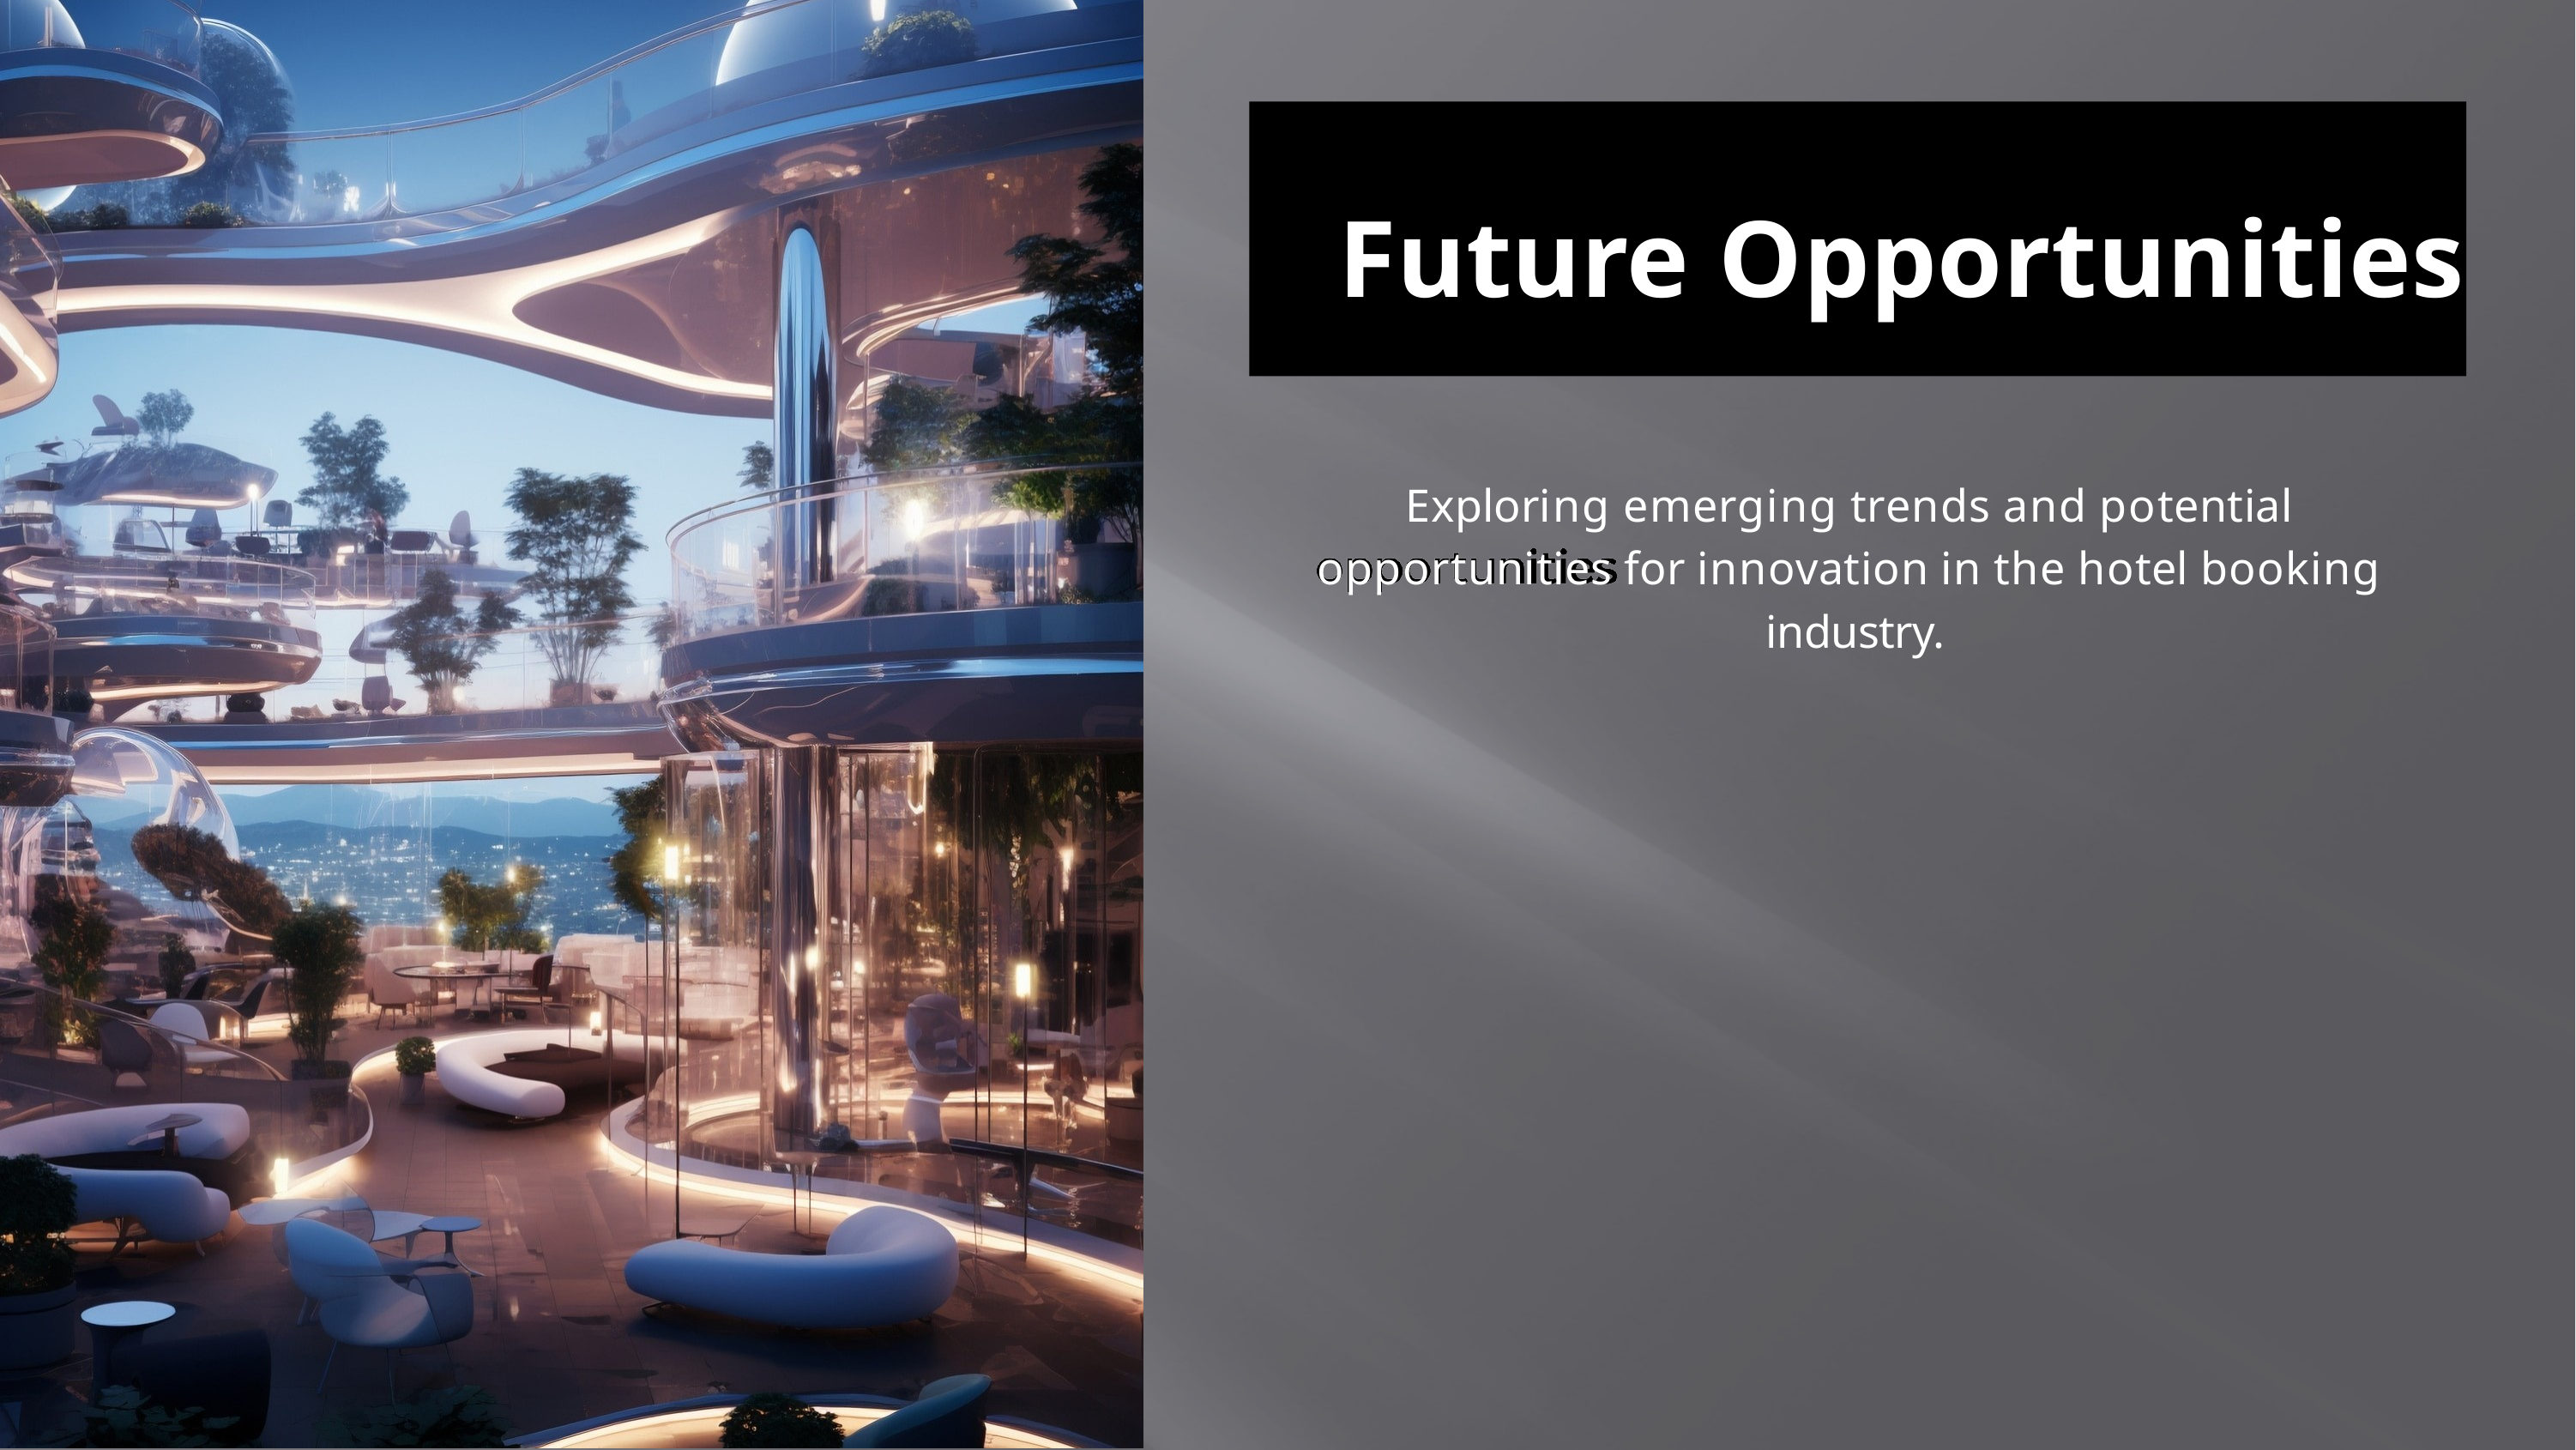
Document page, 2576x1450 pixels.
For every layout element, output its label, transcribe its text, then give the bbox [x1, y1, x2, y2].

picture [1316, 547, 1617, 592]
text_box Exploring emerging trends and potential opportunities for innovation in the hotel booking industry. [1312, 467, 2398, 657]
picture [0, 0, 1144, 1448]
title Future Opportunities [1249, 101, 2467, 377]
